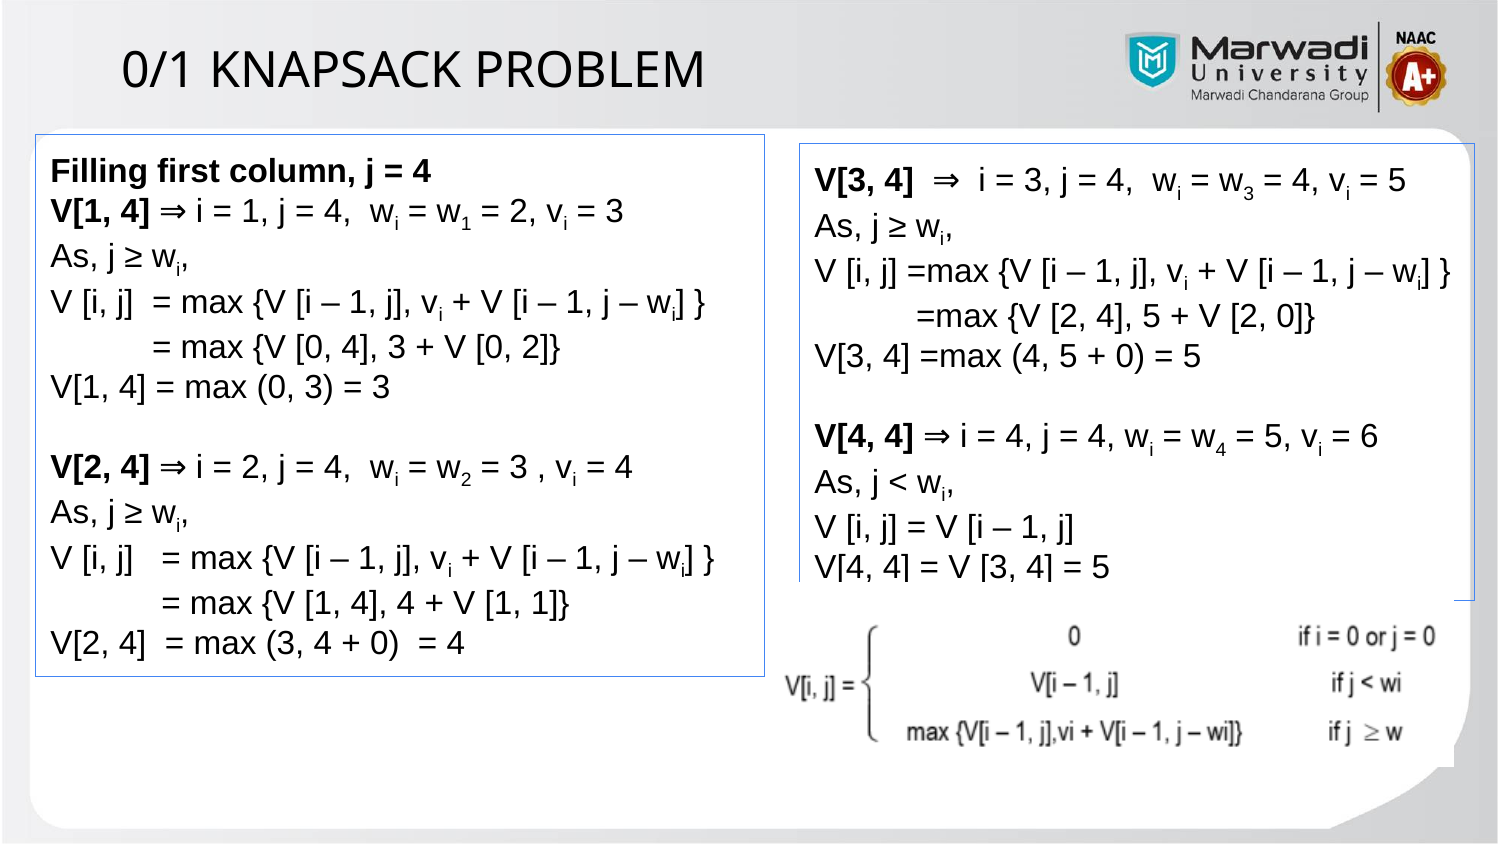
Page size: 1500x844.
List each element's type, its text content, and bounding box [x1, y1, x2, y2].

text_box V[3, 4] ⇒ i = 3, j = 4, wi = w3 = 4, vi = 5 As, j ≥ wi, V [i, j] =max {V [i – 1, j], vi + V [i – 1, j – wi] } =max {V [2, 4], 5 + V [2, 0]} V[3, 4] =max (4, 5 + 0) = 5 V[4, 4] ⇒ i = 4, j = 4, wi = w4 = 5, vi = 6 As, j < wi, V [i, j] = V [i – 1, j] V[4, 4] = V [3, 4] = 5 [799, 143, 1475, 601]
text_box Filling first column, j = 4 V[1, 4] ⇒ i = 1, j = 4, wi = w1 = 2, vi = 3 As, j ≥ wi, V [i, j] = max {V [i – 1, j], vi + V [i – 1, j – wi] } = max {V [0, 4], 3 + V [0, 2]} V[1, 4] = max (0, 3) = 3 V[2, 4] ⇒ i = 2, j = 4, wi = w2 = 3 , vi = 4 As, j ≥ wi, V [i, j] = max {V [i – 1, j], vi + V [i – 1, j – wi] } = max {V [1, 4], 4 + V [1, 1]} V[2, 4] = max (3, 4 + 0) = 4 [35, 134, 765, 677]
picture [1, 0, 1498, 844]
text_box 0/1 KNAPSACK PROBLEM [105, 21, 1180, 112]
